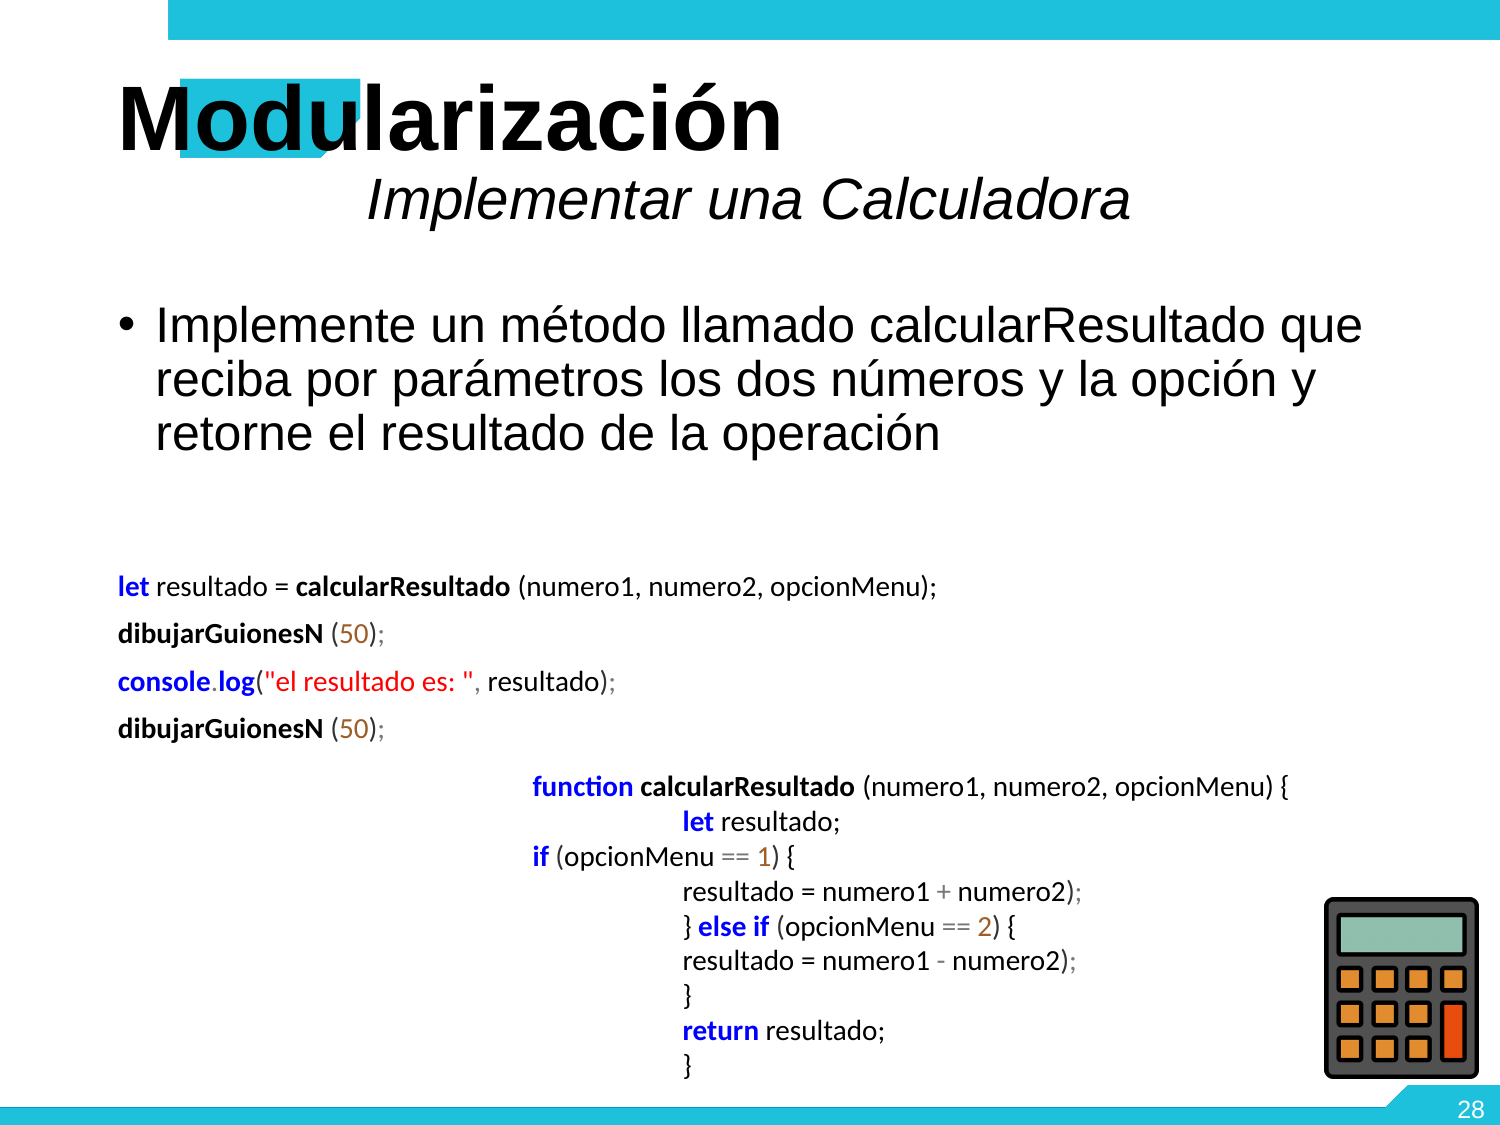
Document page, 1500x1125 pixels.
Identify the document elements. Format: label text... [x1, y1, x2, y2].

text_box Modularización Implementar una Calculadora [103, 45, 1397, 246]
picture [1323, 897, 1479, 1079]
text_box <number> [1408, 1078, 1500, 1125]
text_box Implemente un método llamado calcularResultado que reciba por parámetros los dos números y la opción y retorne el resultado de la operación [103, 291, 1397, 484]
text_box function calcularResultado (numero1, numero2, opcionMenu) { let resultado; if (opcionMenu == 1) { resultado = numero1 + numero2); } else if (opcionMenu == 2) { resultado = numero1 - numero2); } return resultado; } [517, 751, 1325, 1079]
text_box let resultado = calcularResultado (numero1, numero2, opcionMenu); dibujarGuionesN (50); console.log("el resultado es: ", resultado); dibujarGuionesN (50); [103, 540, 1343, 755]
